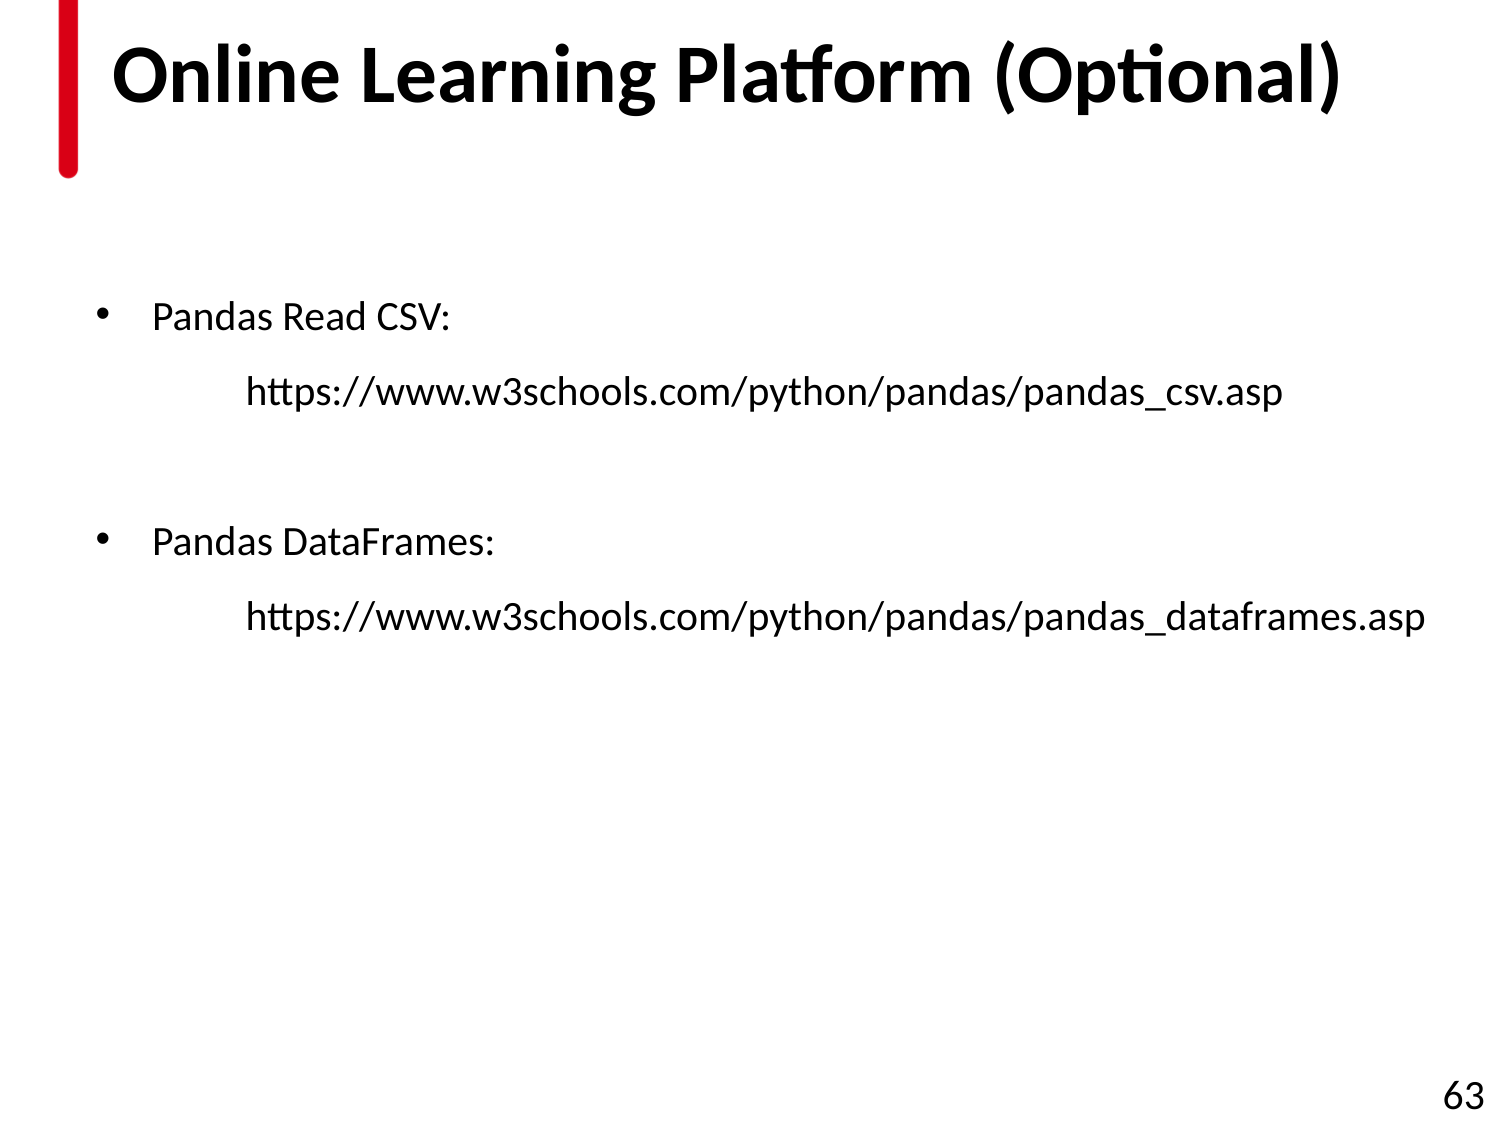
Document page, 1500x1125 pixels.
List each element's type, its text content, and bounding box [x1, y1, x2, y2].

picture [57, 0, 81, 200]
list Pandas Read CSV: https://www.w3schools.com/python/pandas/pandas_csv.asp Pandas DataFrames: https://www.w3schools.com/python/pandas/pandas_dataframes.asp [80, 206, 1470, 987]
title Online Learning Platform (Optional) [97, 0, 1500, 138]
